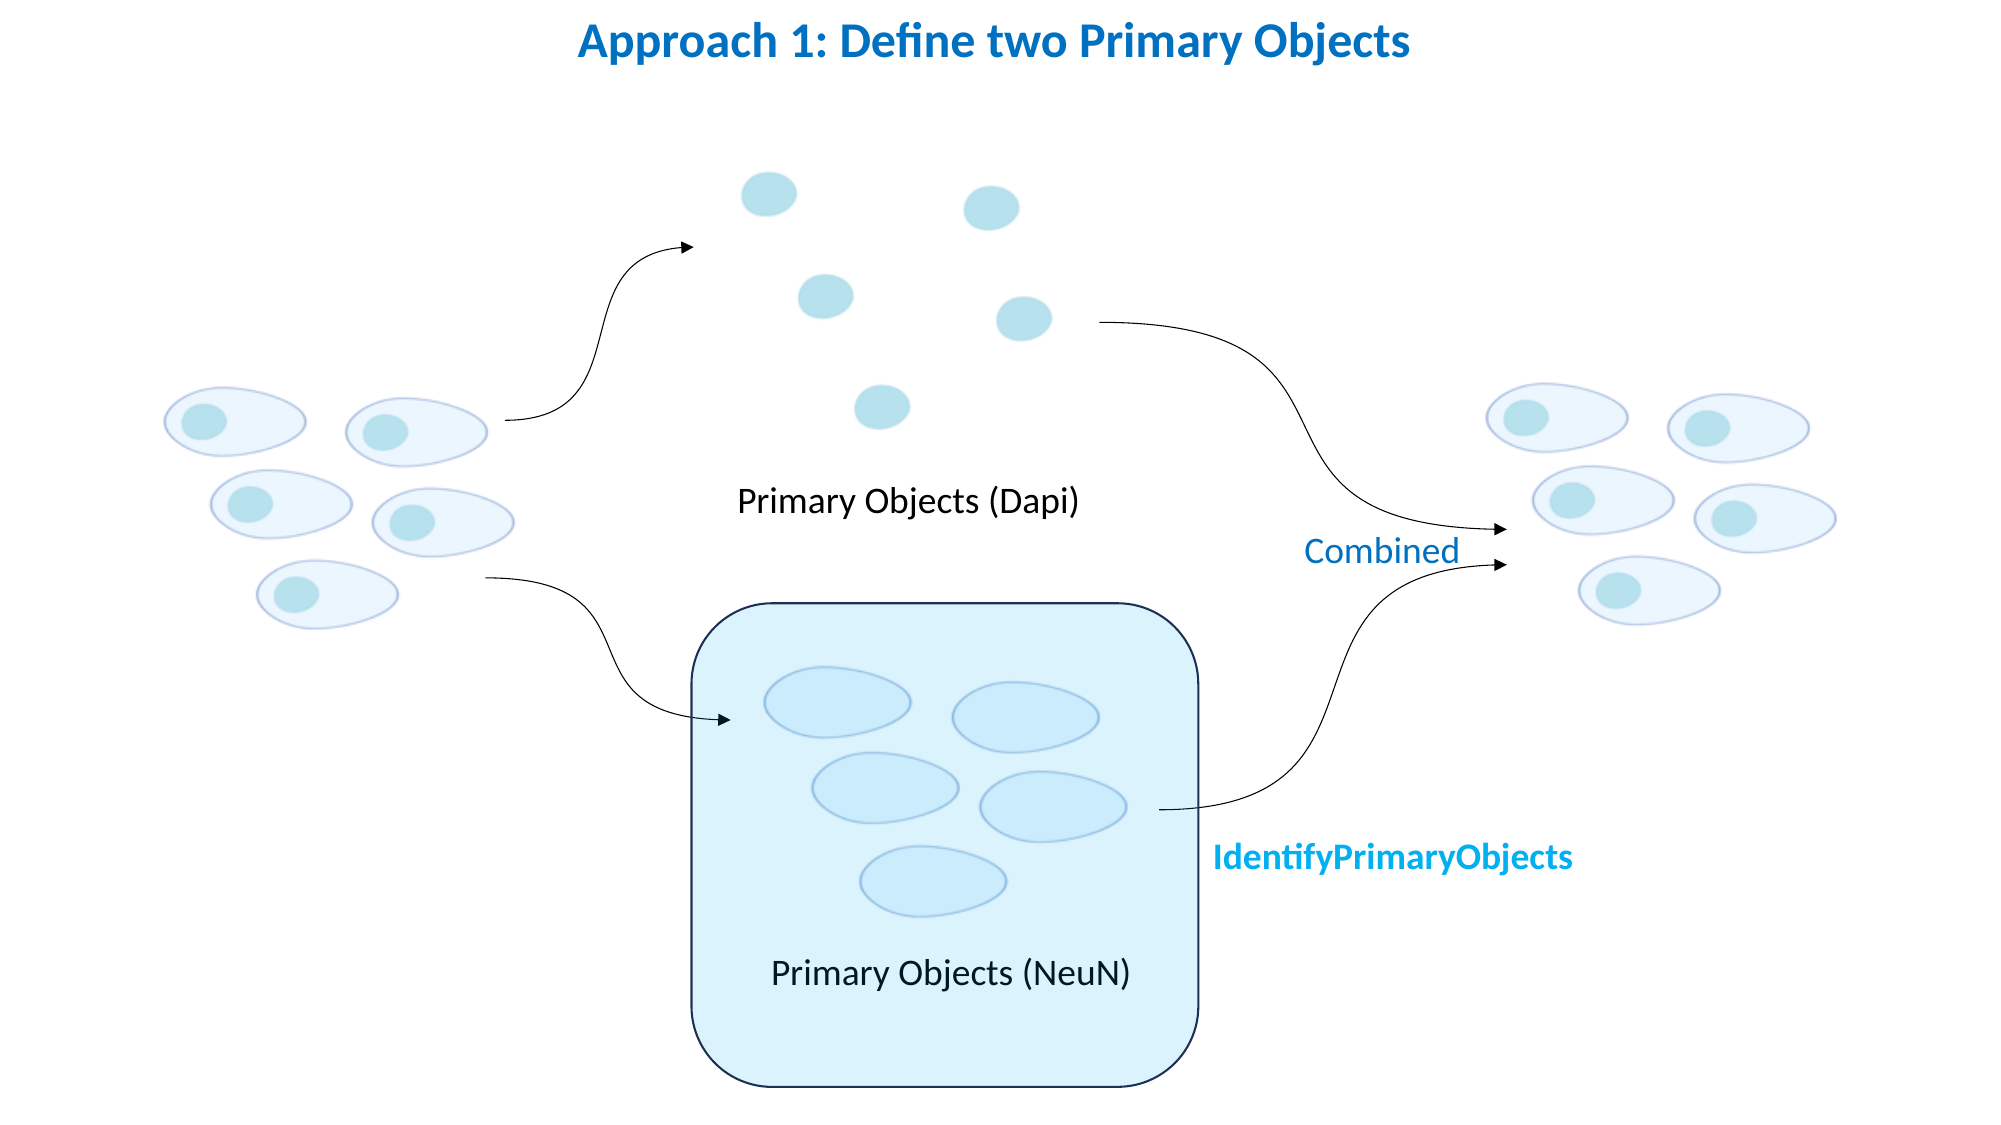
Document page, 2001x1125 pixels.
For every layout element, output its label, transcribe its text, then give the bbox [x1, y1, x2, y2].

text_box Combined [1289, 530, 1478, 564]
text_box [485, 577, 731, 721]
picture [722, 159, 1058, 436]
picture [155, 365, 524, 642]
text_box IdentifyPrimaryObjects [1198, 824, 1623, 885]
text_box [690, 602, 1200, 1088]
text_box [504, 247, 694, 421]
picture [756, 649, 1134, 926]
text_box Primary Objects (Dapi) [722, 468, 1099, 529]
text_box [1099, 322, 1507, 530]
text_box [1159, 564, 1507, 810]
picture [1478, 360, 1846, 638]
text_box Approach 1: Define two Primary Objects [0, 0, 2000, 75]
